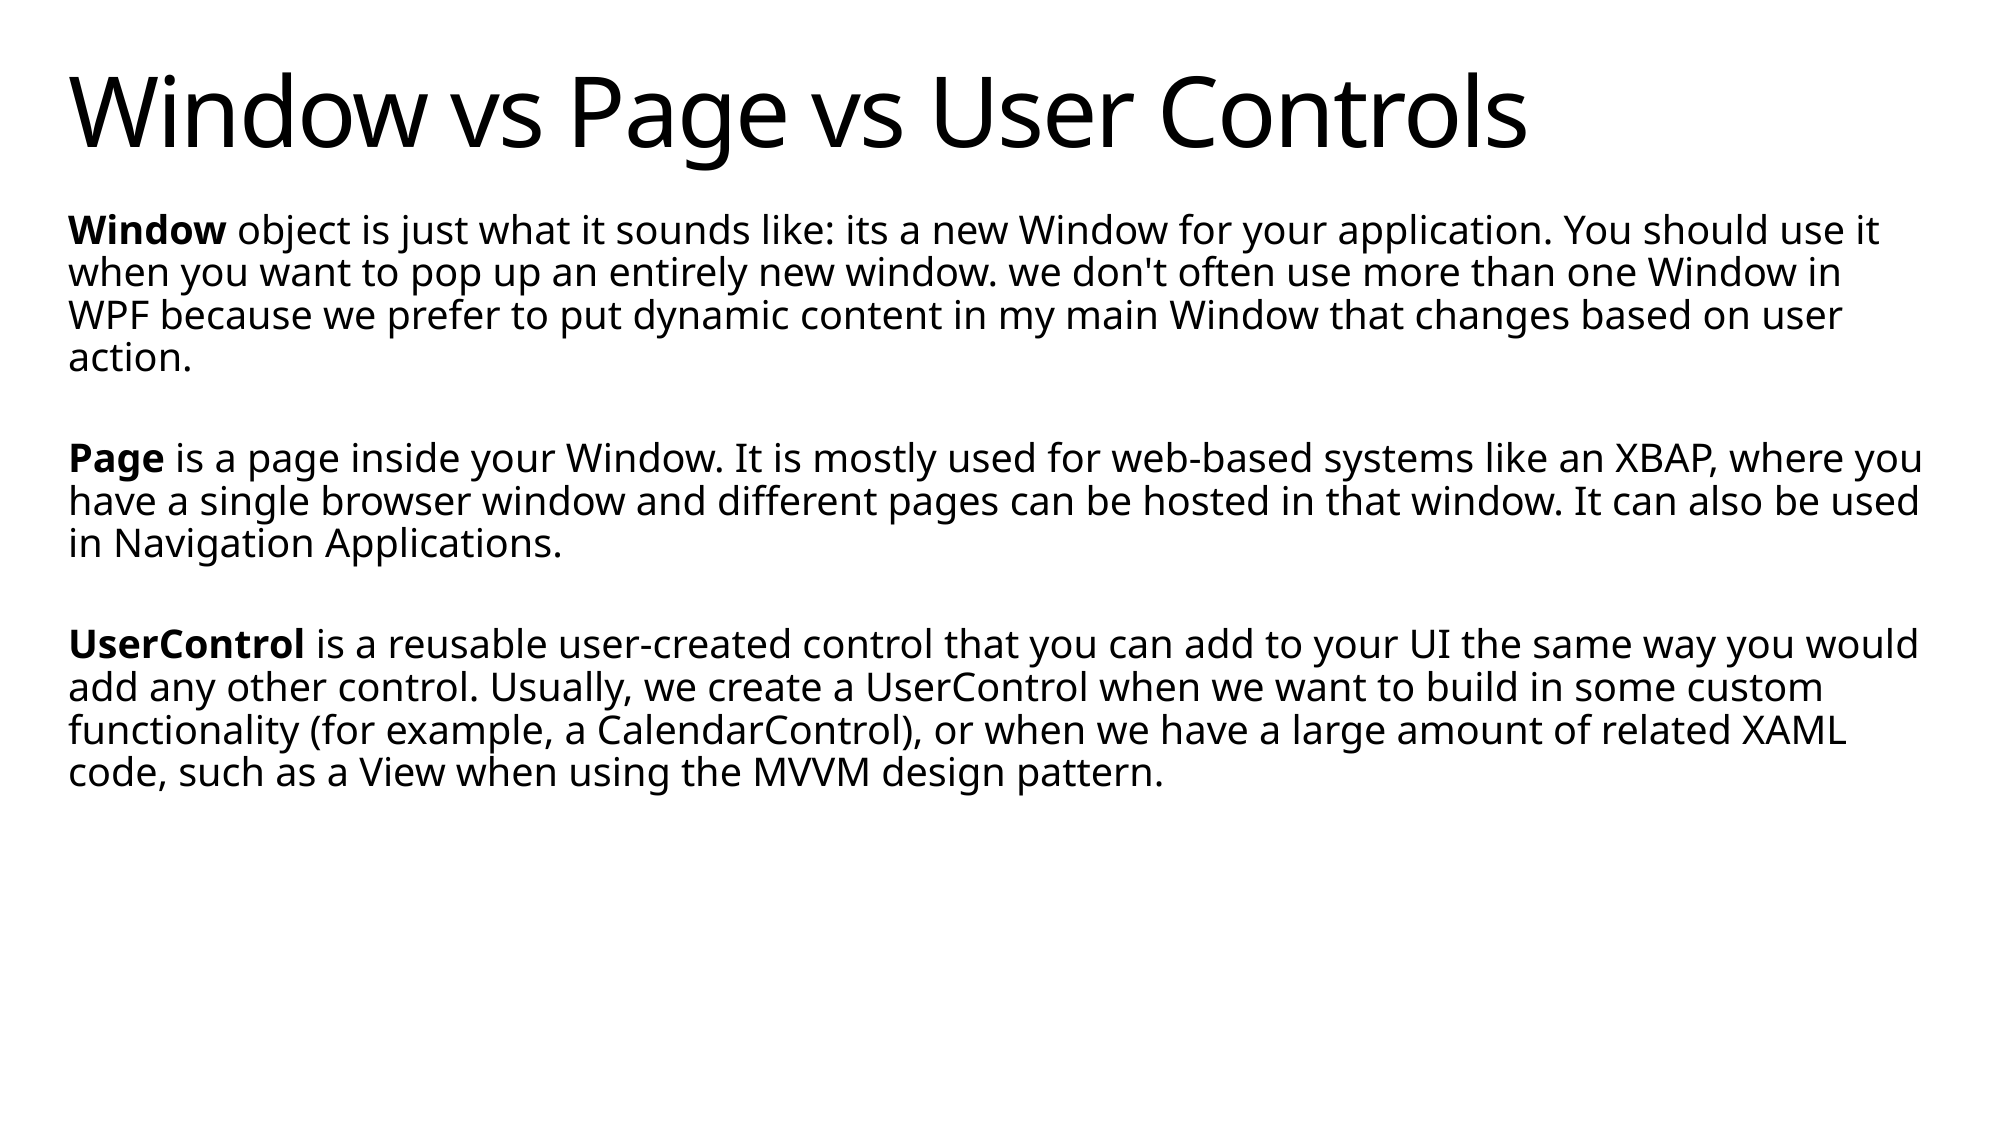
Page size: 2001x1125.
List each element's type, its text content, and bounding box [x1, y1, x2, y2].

list Window object is just what it sounds like: its a new Window for your application. You should use it when you want to pop up an entirely new window. we don't often use more than one Window in WPF because we prefer to put dynamic content in my main Window that changes based on user action. Page is a page inside your Window. It is mostly used for web-based systems like an XBAP, where you have a single browser window and different pages can be hosted in that window. It can also be used in Navigation Applications. UserControl is a reusable user-created control that you can add to your UI the same way you would add any other control. Usually, we create a UserControl when we want to build in some custom functionality (for example, a CalendarControl), or when we have a large amount of related XAML code, such as a View when using the MVVM design pattern. [44, 196, 1956, 1042]
title Window vs Page vs User Controls [44, 47, 1957, 196]
